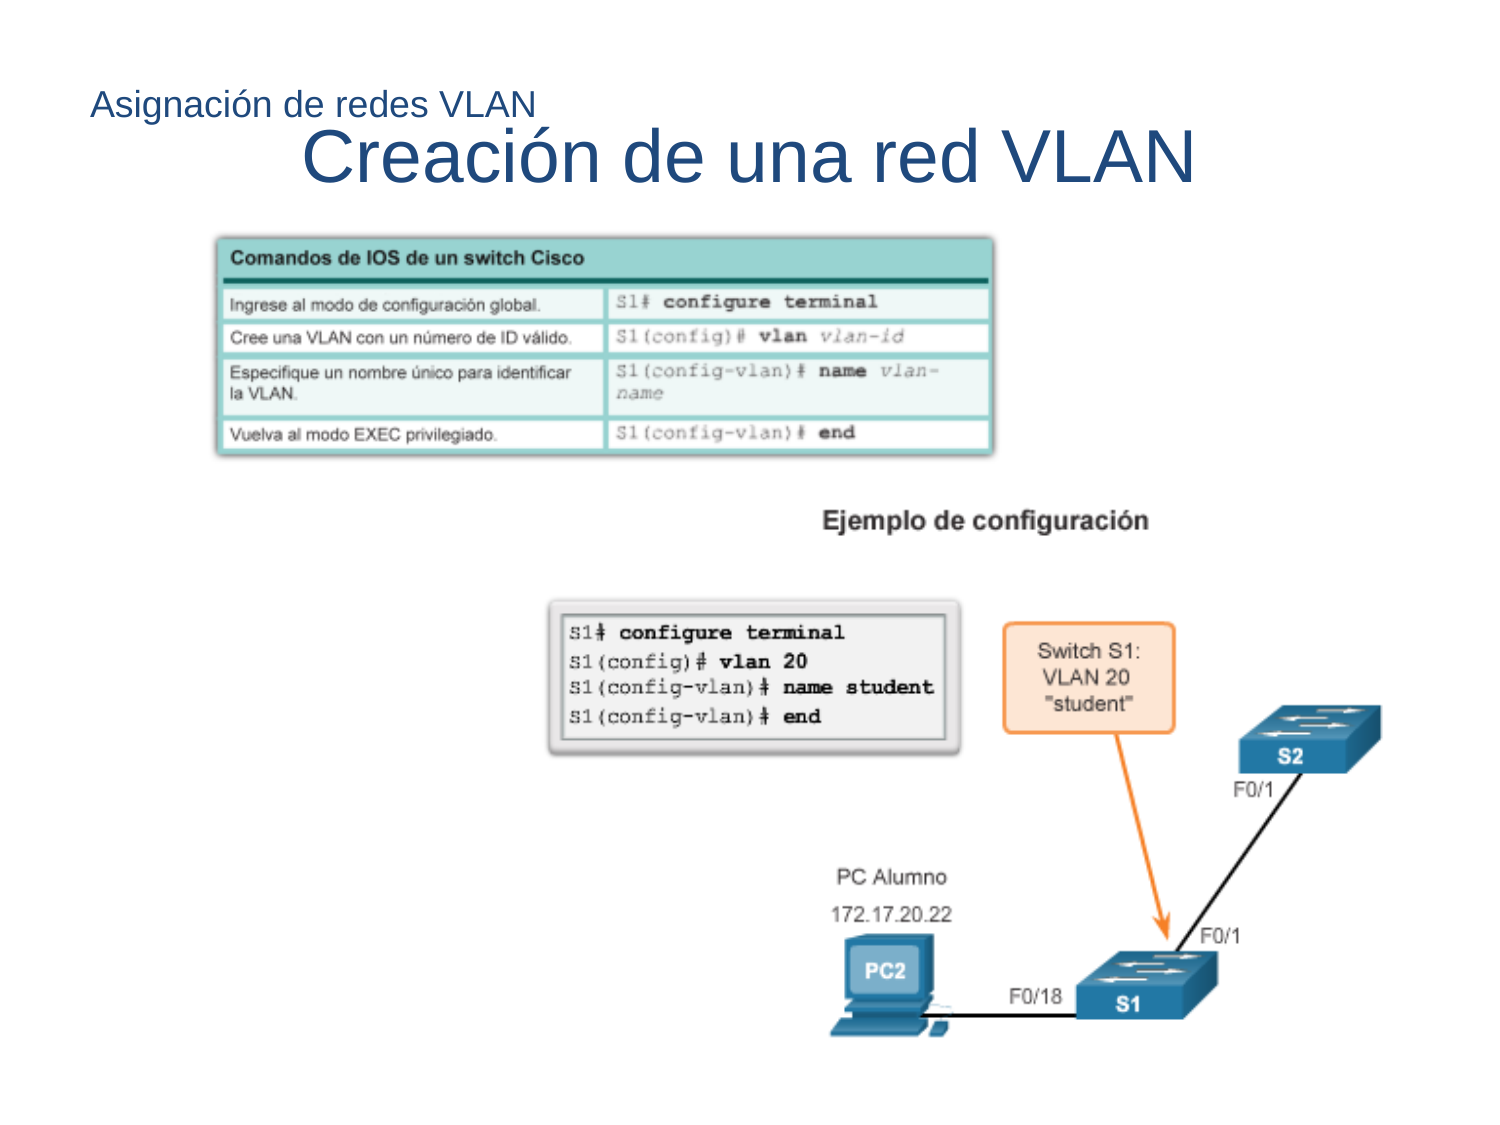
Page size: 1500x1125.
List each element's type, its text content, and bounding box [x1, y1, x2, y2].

picture [537, 491, 1420, 1098]
title Asignación de redes VLAN Creación de una red VLAN [75, 45, 1425, 233]
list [182, 207, 1037, 513]
